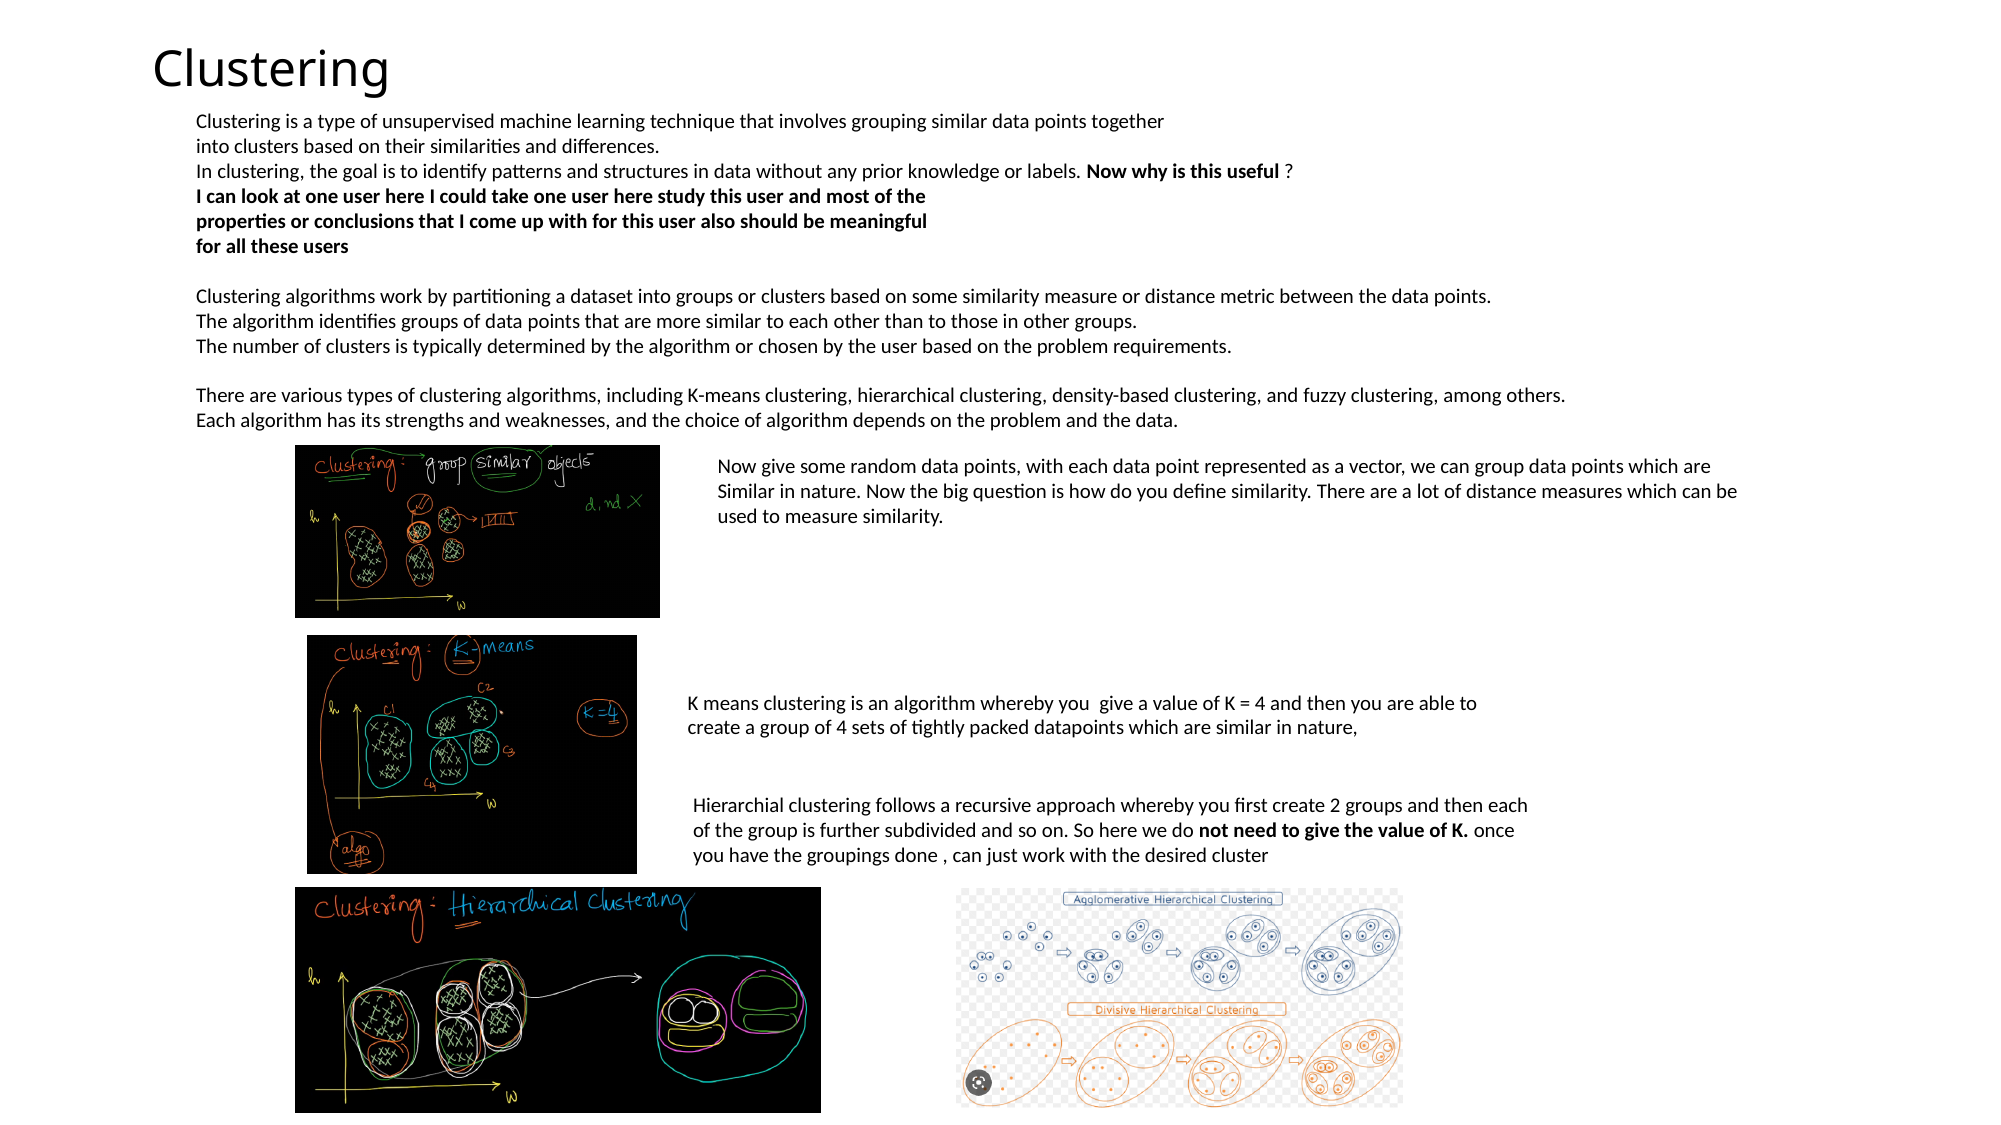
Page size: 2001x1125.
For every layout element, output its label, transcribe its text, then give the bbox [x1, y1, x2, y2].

title Clustering [137, 36, 1761, 105]
picture [956, 883, 1403, 1113]
text_box Clustering is a type of unsupervised machine learning technique that involves grouping similar data points together into clusters based on their similarities and differences. In clustering, the goal is to identify patterns and structures in data without any prior knowledge or labels. Now why is this useful ? I can look at one user here I could take one user here study this user and most of the properties or conclusions that I come up with for this user also should be meaningful for all these users Clustering algorithms work by partitioning a dataset into groups or clusters based on some similarity measure or distance metric between the data points. The algorithm identifies groups of data points that are more similar to each other than to those in other groups. The number of clusters is typically determined by the algorithm or chosen by the user based on the problem requirements. There are various types of clustering algorithms, including K-means clustering, hierarchical clustering, density-based clustering, and fuzzy clustering, among others. Each algorithm has its strengths and weaknesses, and the choice of algorithm depends on the problem and the data. [181, 99, 1587, 440]
picture [307, 635, 637, 874]
text_box Now give some random data points, with each data point represented as a vector, we can group data points which are Similar in nature. Now the big question is how do you define similarity. There are a lot of distance measures which can be used to measure similarity. [702, 445, 1754, 536]
text_box Hierarchial clustering follows a recursive approach whereby you first create 2 groups and then each of the group is further subdivided and so on. So here we do not need to give the value of K. once you have the groupings done , can just work with the desired cluster [678, 783, 1547, 874]
text_box K means clustering is an algorithm whereby you give a value of K = 4 and then you are able to create a group of 4 sets of tightly packed datapoints which are similar in nature, [672, 681, 1541, 747]
picture [295, 887, 821, 1113]
picture [295, 445, 660, 618]
